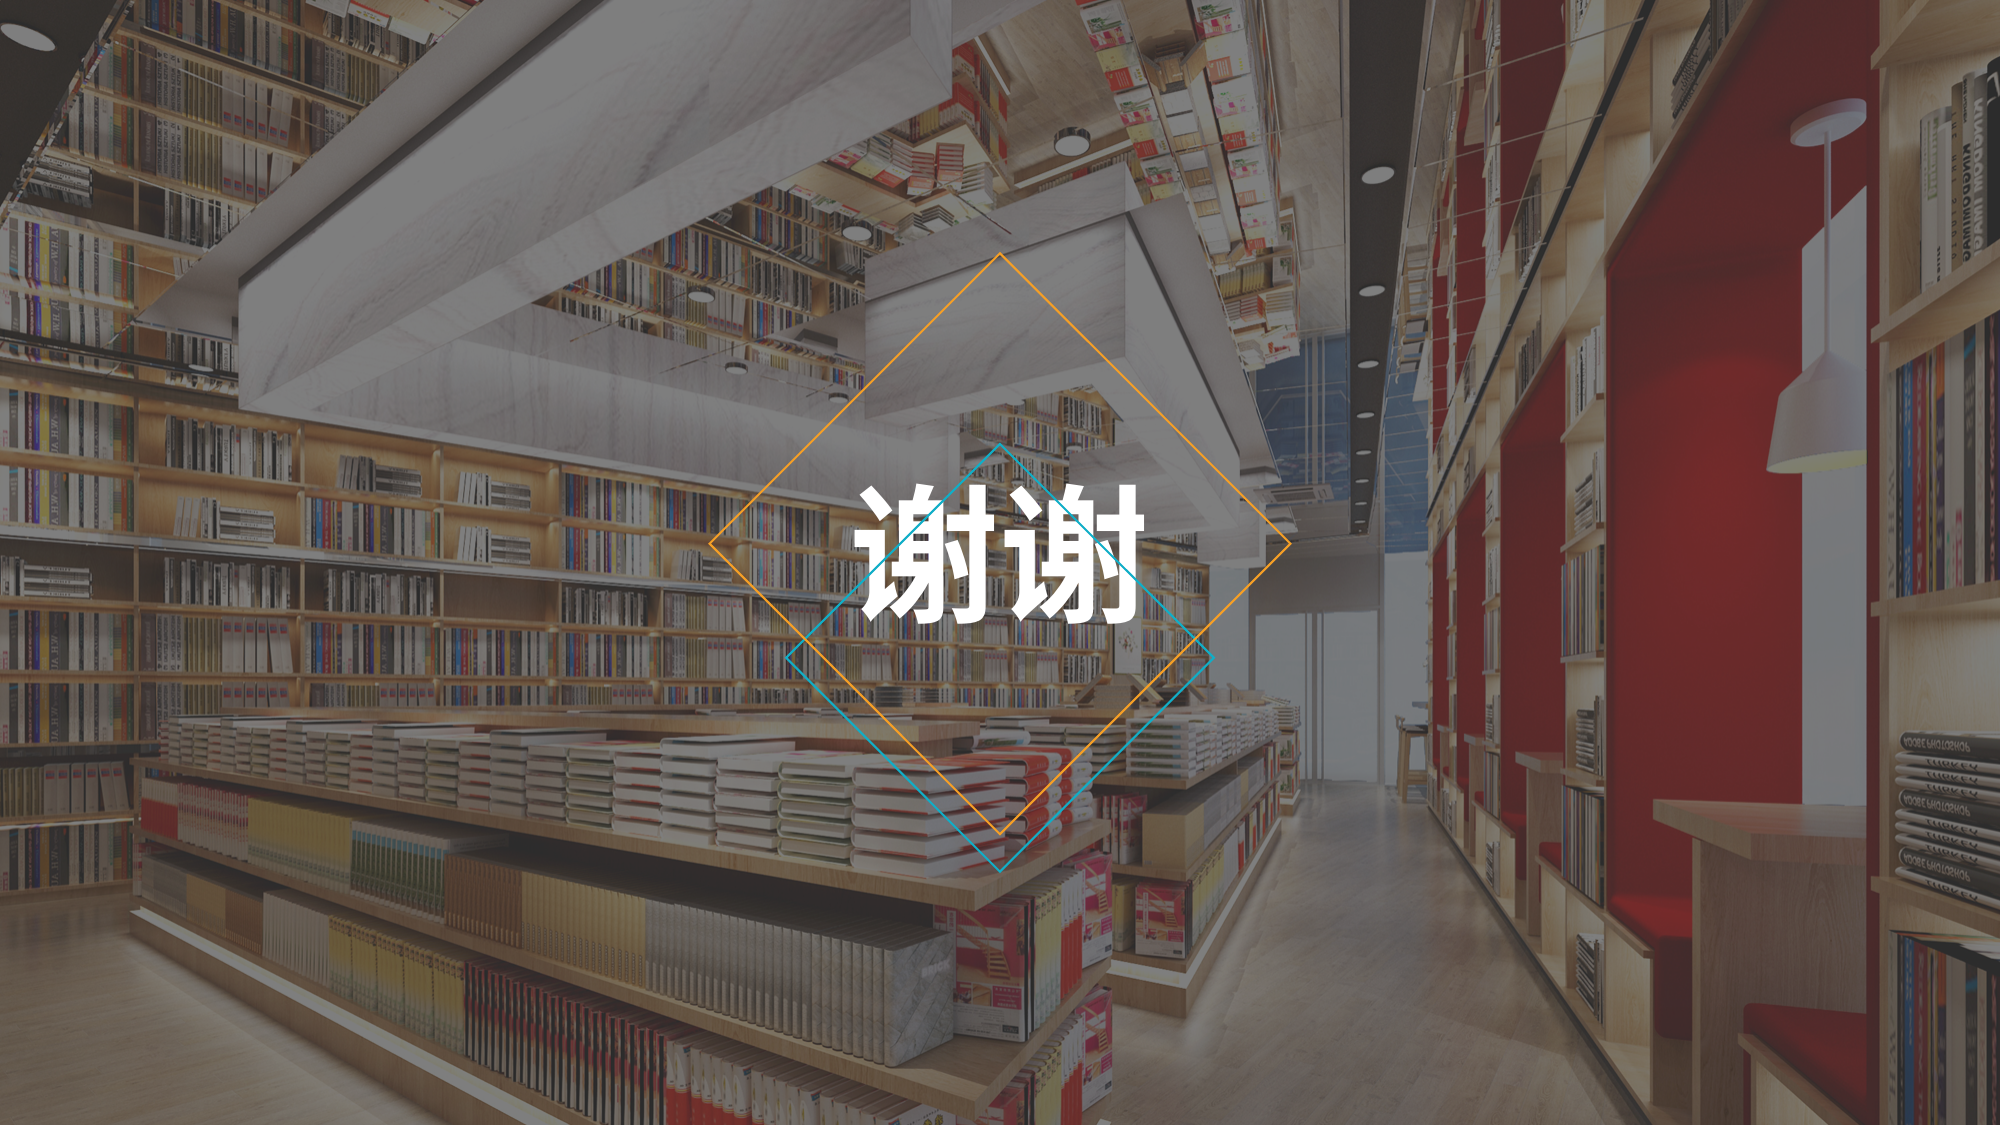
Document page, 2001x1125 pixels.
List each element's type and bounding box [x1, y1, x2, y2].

text_box [709, 253, 1291, 872]
picture [0, 0, 2000, 1125]
